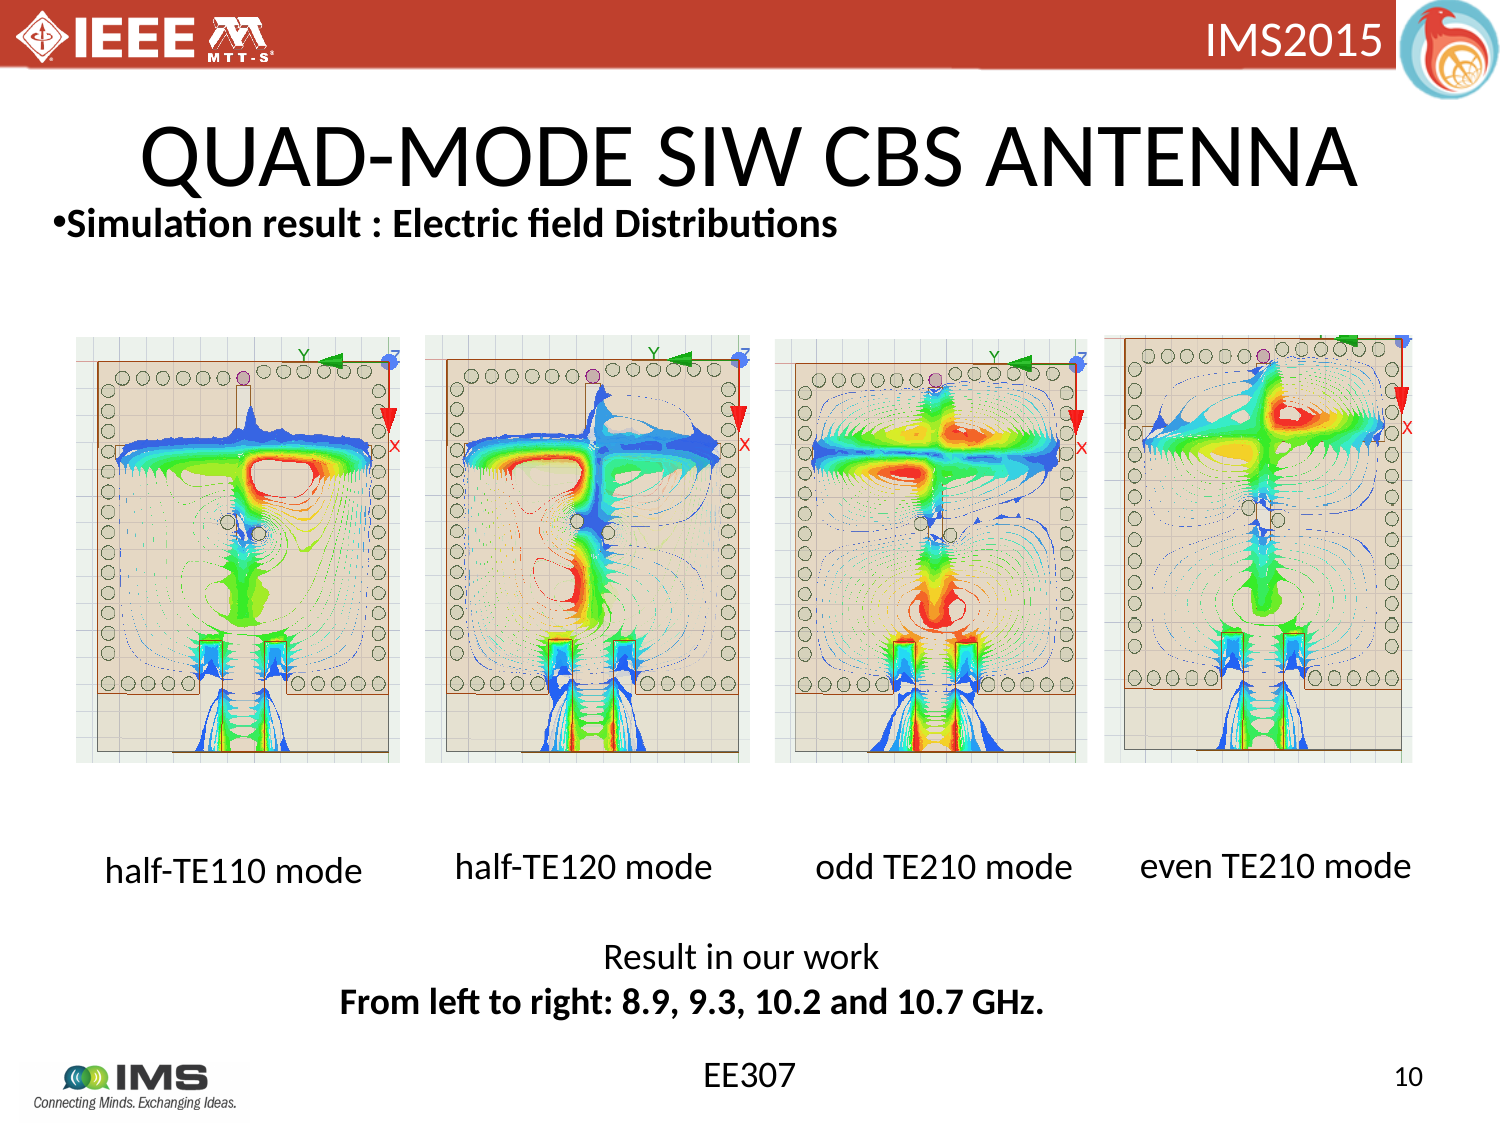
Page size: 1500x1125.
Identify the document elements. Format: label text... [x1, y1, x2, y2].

picture [1104, 334, 1413, 763]
picture [0, 0, 1500, 1125]
picture [424, 334, 751, 763]
title QUAD-MODE SIW CBS ANTENNA [75, 56, 1425, 244]
text_box even TE210 mode [1124, 833, 1492, 894]
text_box half-TE120 mode [431, 834, 744, 895]
text_box half-TE110 mode [89, 838, 414, 898]
text_box Simulation result : Electric field Distributions [37, 188, 1392, 254]
picture [774, 339, 1088, 763]
text_box odd TE210 mode [800, 834, 1125, 895]
text_box Result in our work From left to right: 8.9, 9.3, 10.2 and 10.7 GHz. [249, 924, 1316, 1125]
text_box [87, 262, 1438, 1005]
